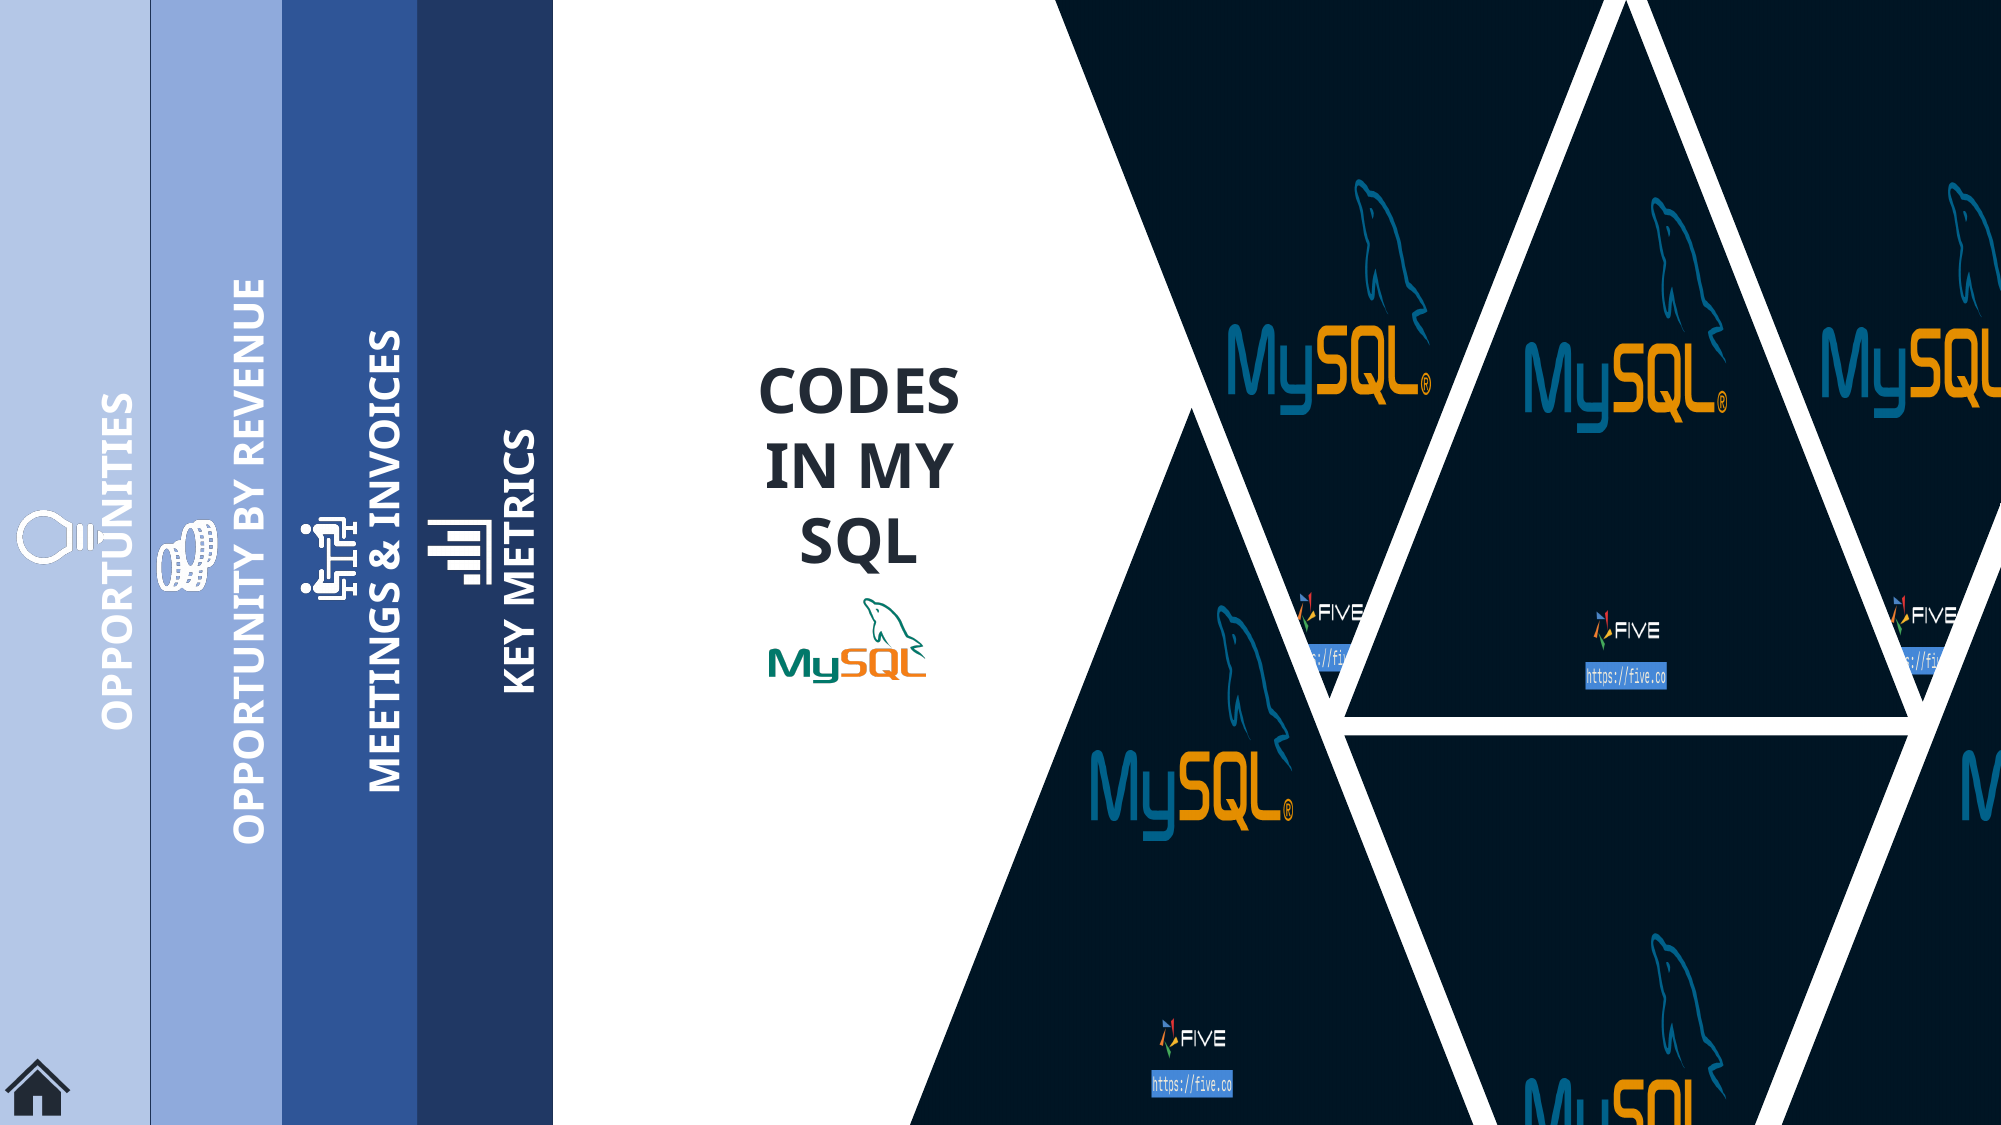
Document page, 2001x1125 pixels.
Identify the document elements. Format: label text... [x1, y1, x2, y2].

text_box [0, 0, 150, 1125]
picture [769, 562, 926, 719]
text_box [910, 0, 2000, 1125]
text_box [418, 0, 553, 1125]
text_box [282, 0, 418, 1125]
text_box CODES IN MY SQL [701, 343, 910, 584]
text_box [150, 0, 282, 1125]
picture [0, 1049, 75, 1125]
